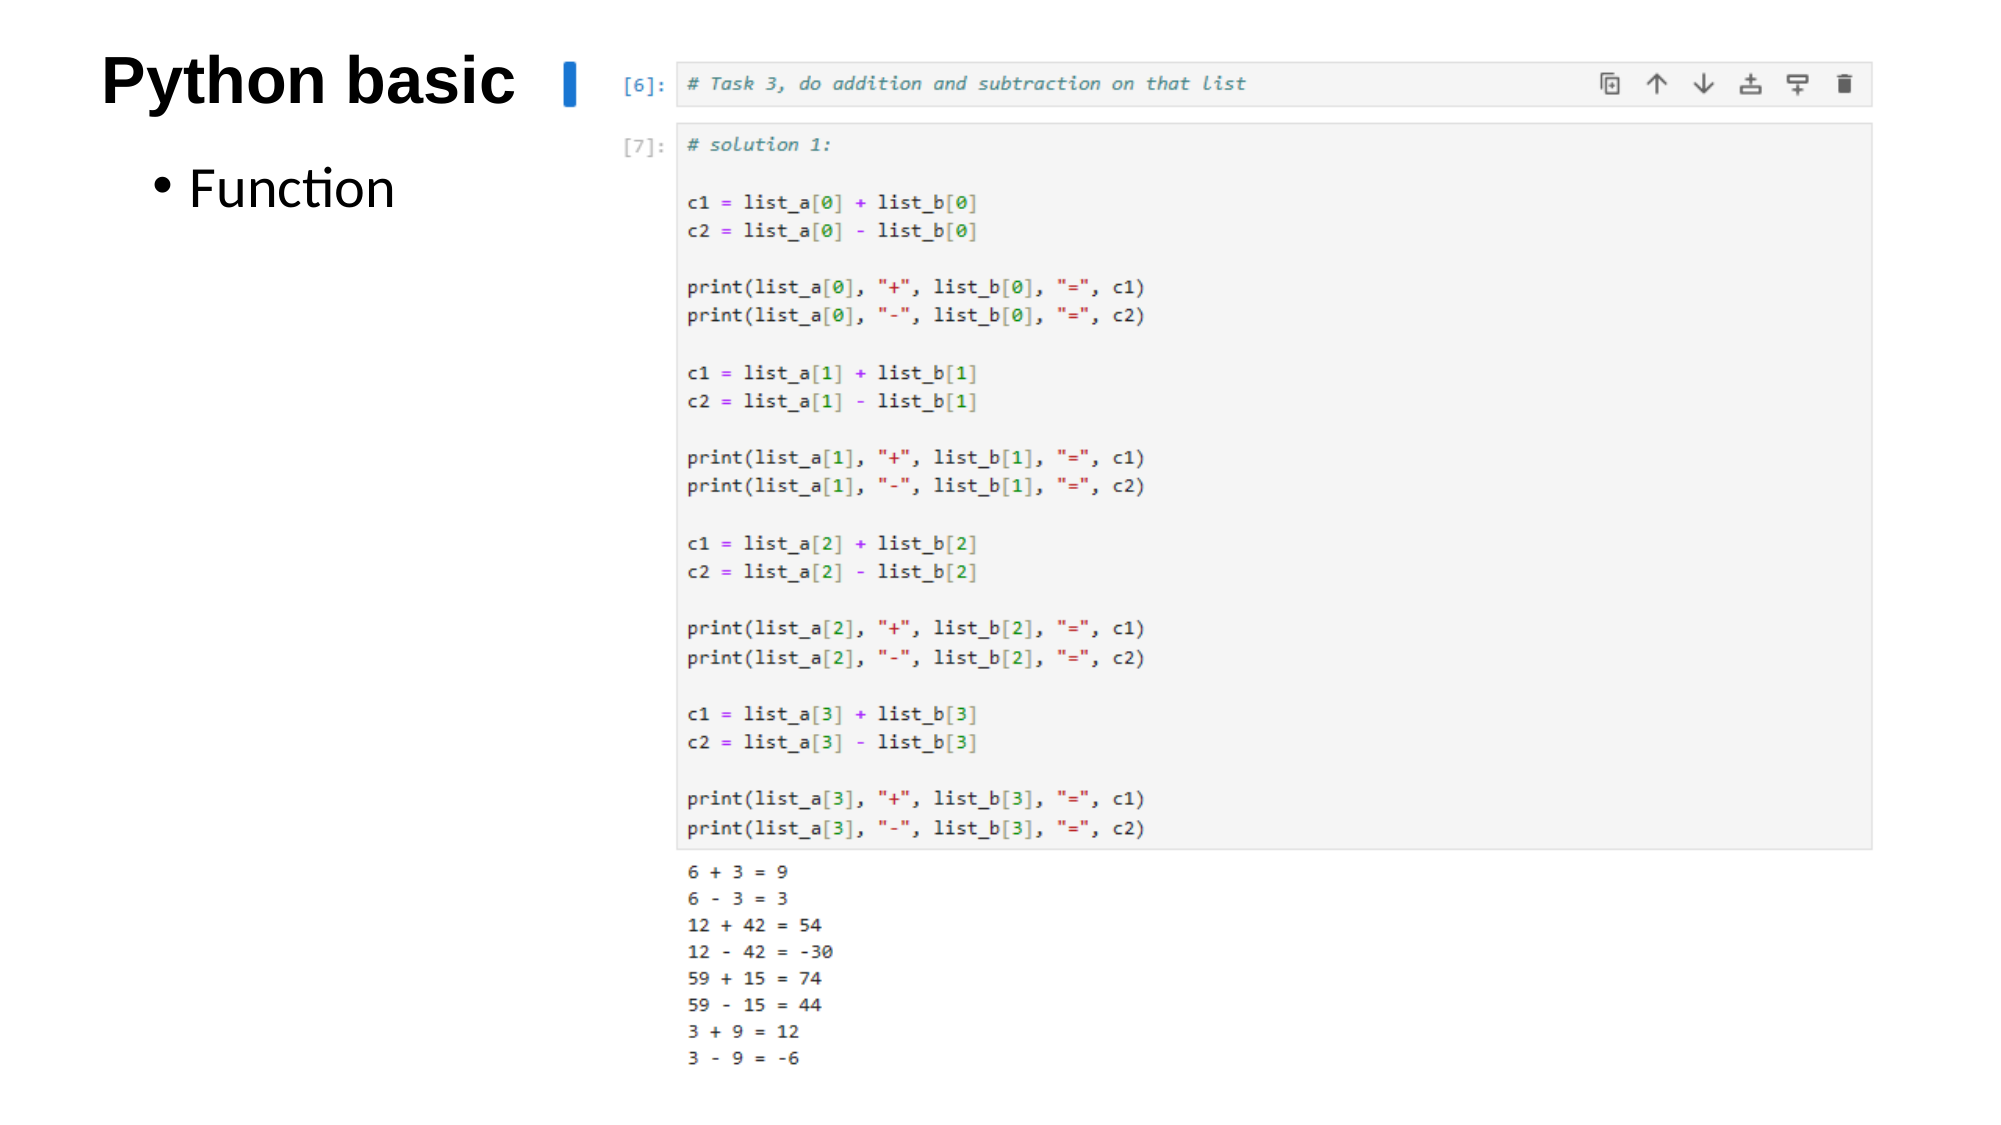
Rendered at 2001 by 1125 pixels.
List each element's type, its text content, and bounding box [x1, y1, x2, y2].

picture [542, 51, 1884, 1074]
list Function [137, 149, 542, 232]
text_box Python basic [86, 26, 2000, 139]
